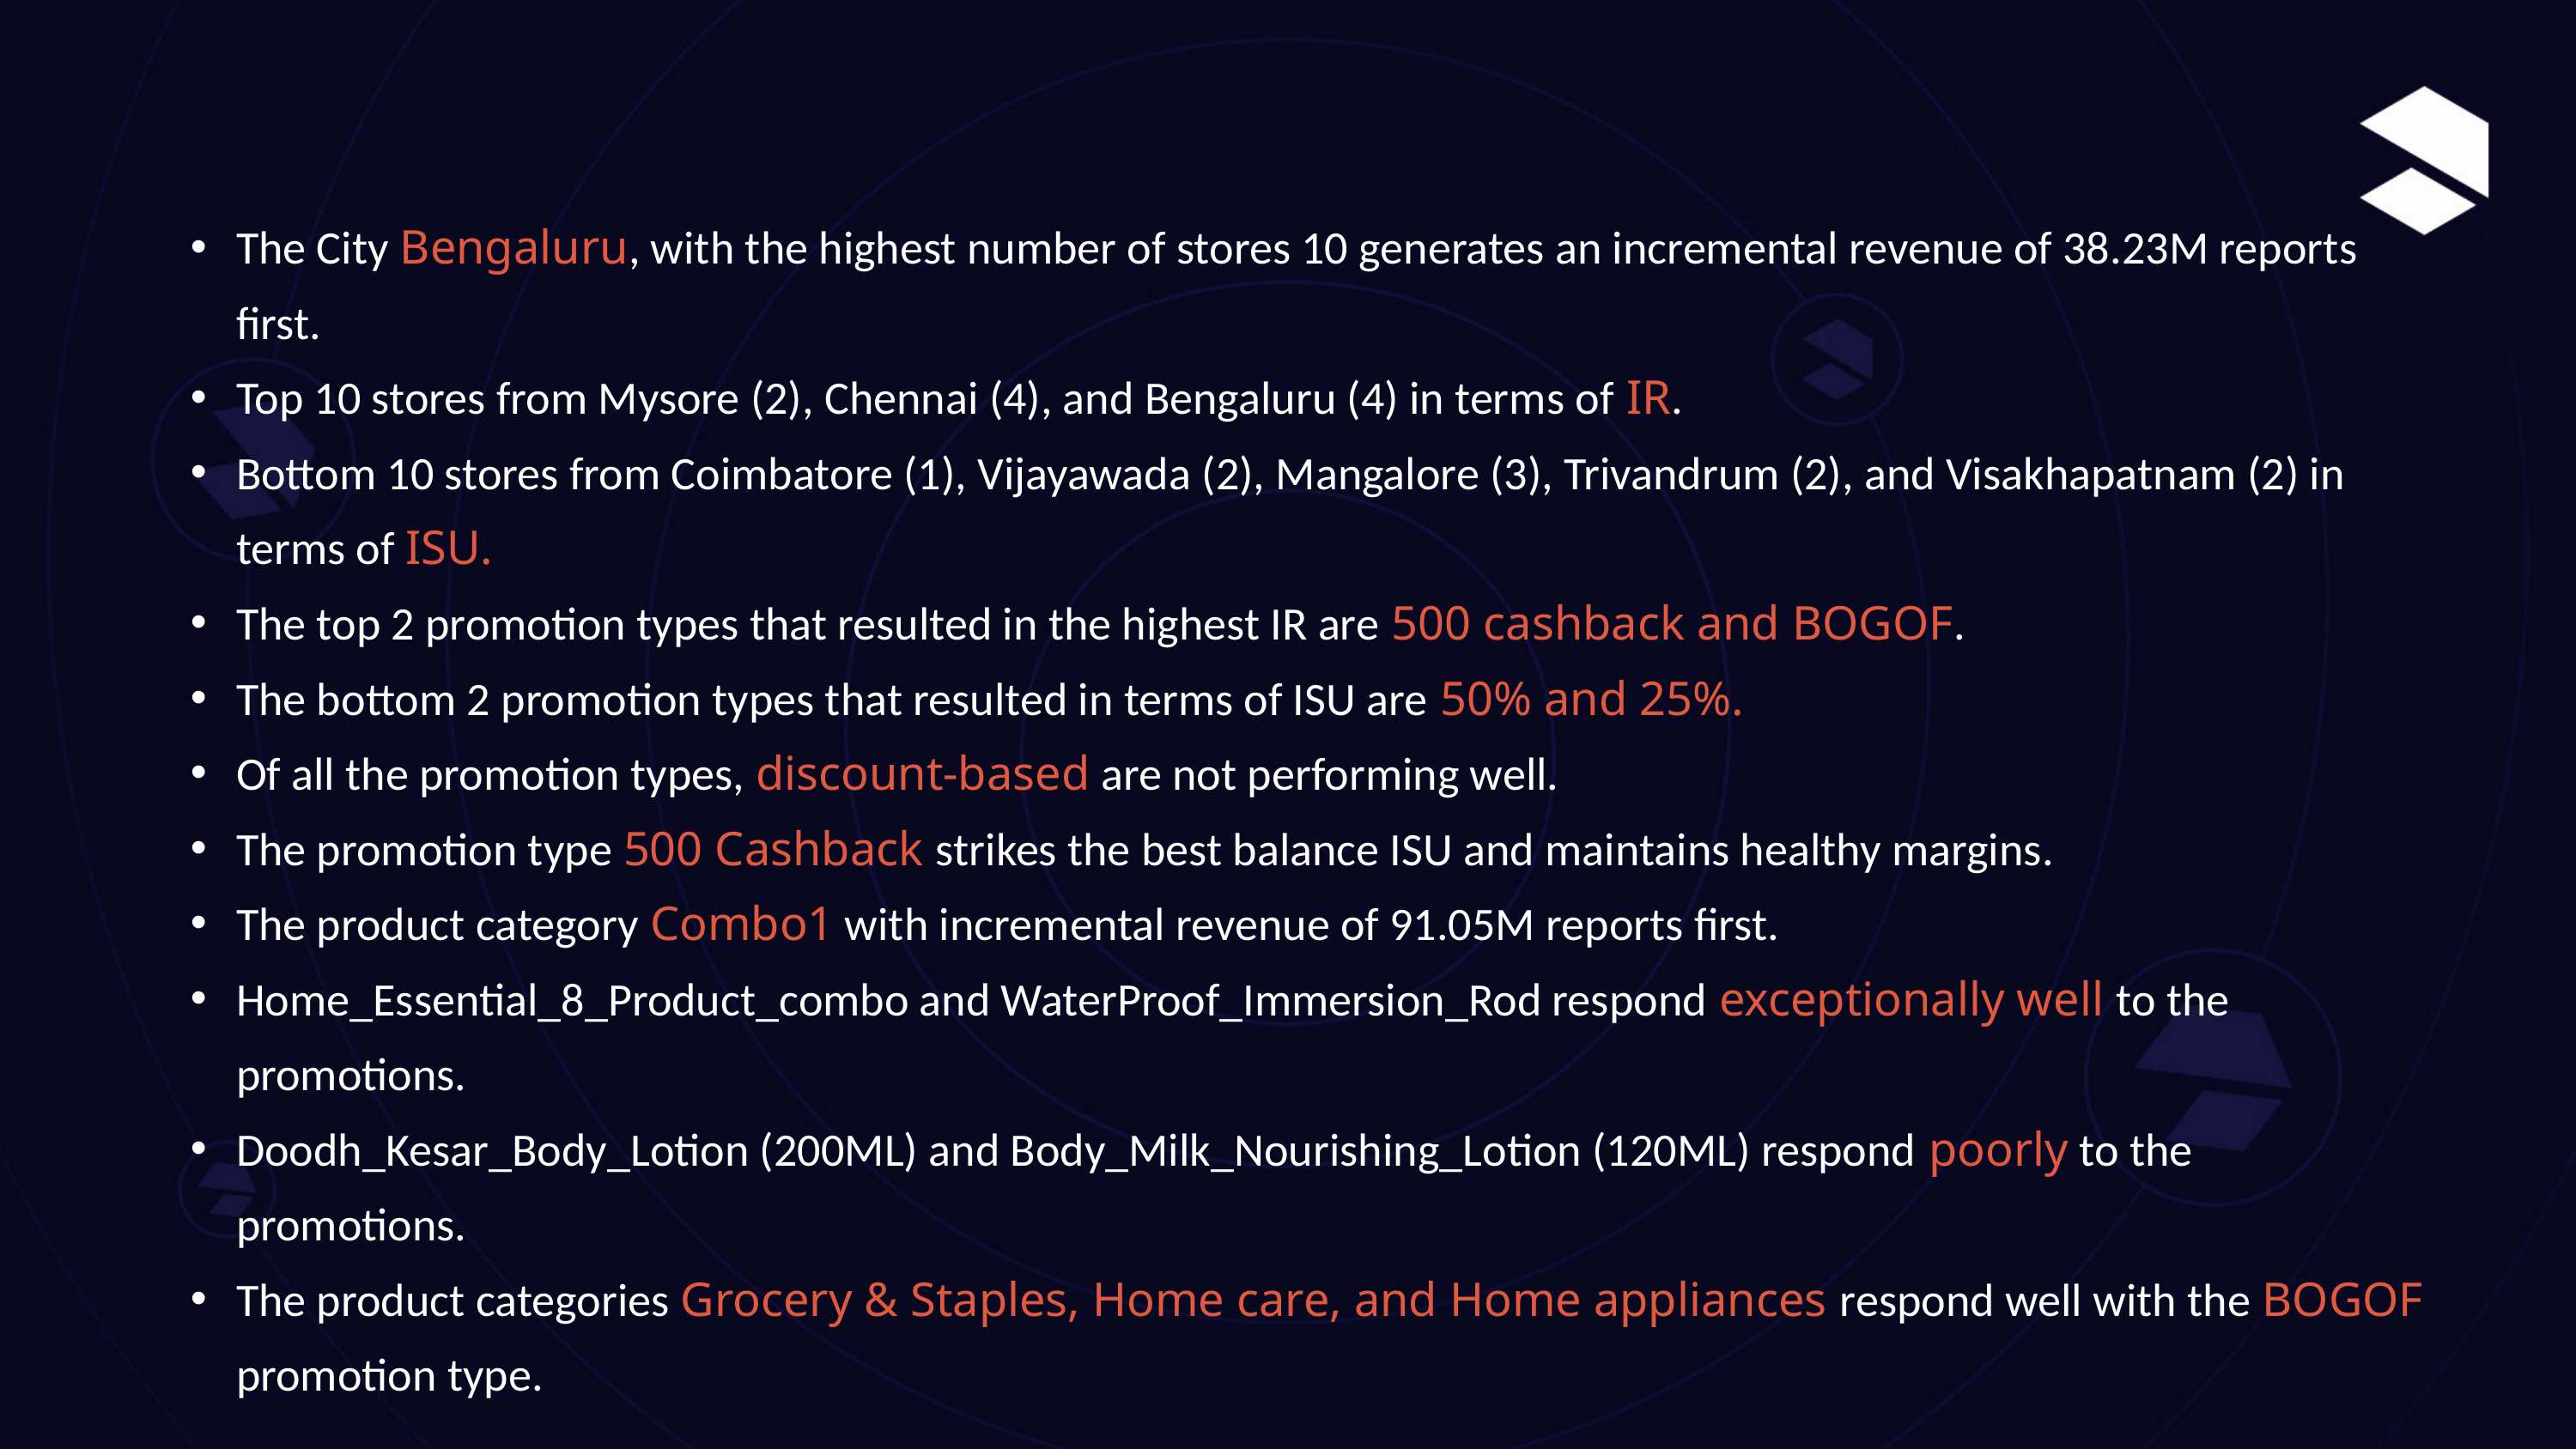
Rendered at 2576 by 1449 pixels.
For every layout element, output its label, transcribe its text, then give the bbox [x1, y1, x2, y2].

text_box [0, 0, 2576, 1449]
text_box The City Bengaluru, with the highest number of stores 10 generates an incremental revenue of 38.23M reports first. Top 10 stores from Mysore (2), Chennai (4), and Bengaluru (4) in terms of IR. Bottom 10 stores from Coimbatore (1), Vijayawada (2), Mangalore (3), Trivandrum (2), and Visakhapatnam (2) in terms of ISU. The top 2 promotion types that resulted in the highest IR are 500 cashback and BOGOF. The bottom 2 promotion types that resulted in terms of ISU are 50% and 25%. Of all the promotion types, discount-based are not performing well. The promotion type 500 Cashback strikes the best balance ISU and maintains healthy margins. The product category Combo1 with incremental revenue of 91.05M reports first. Home_Essential_8_Product_combo and WaterProof_Immersion_Rod respond exceptionally well to the promotions. Doodh_Kesar_Body_Lotion (200ML) and Body_Milk_Nourishing_Lotion (120ML) respond poorly to the promotions. The product categories Grocery & Staples, Home care, and Home appliances respond well with the BOGOF promotion type. [144, 198, 2432, 1401]
